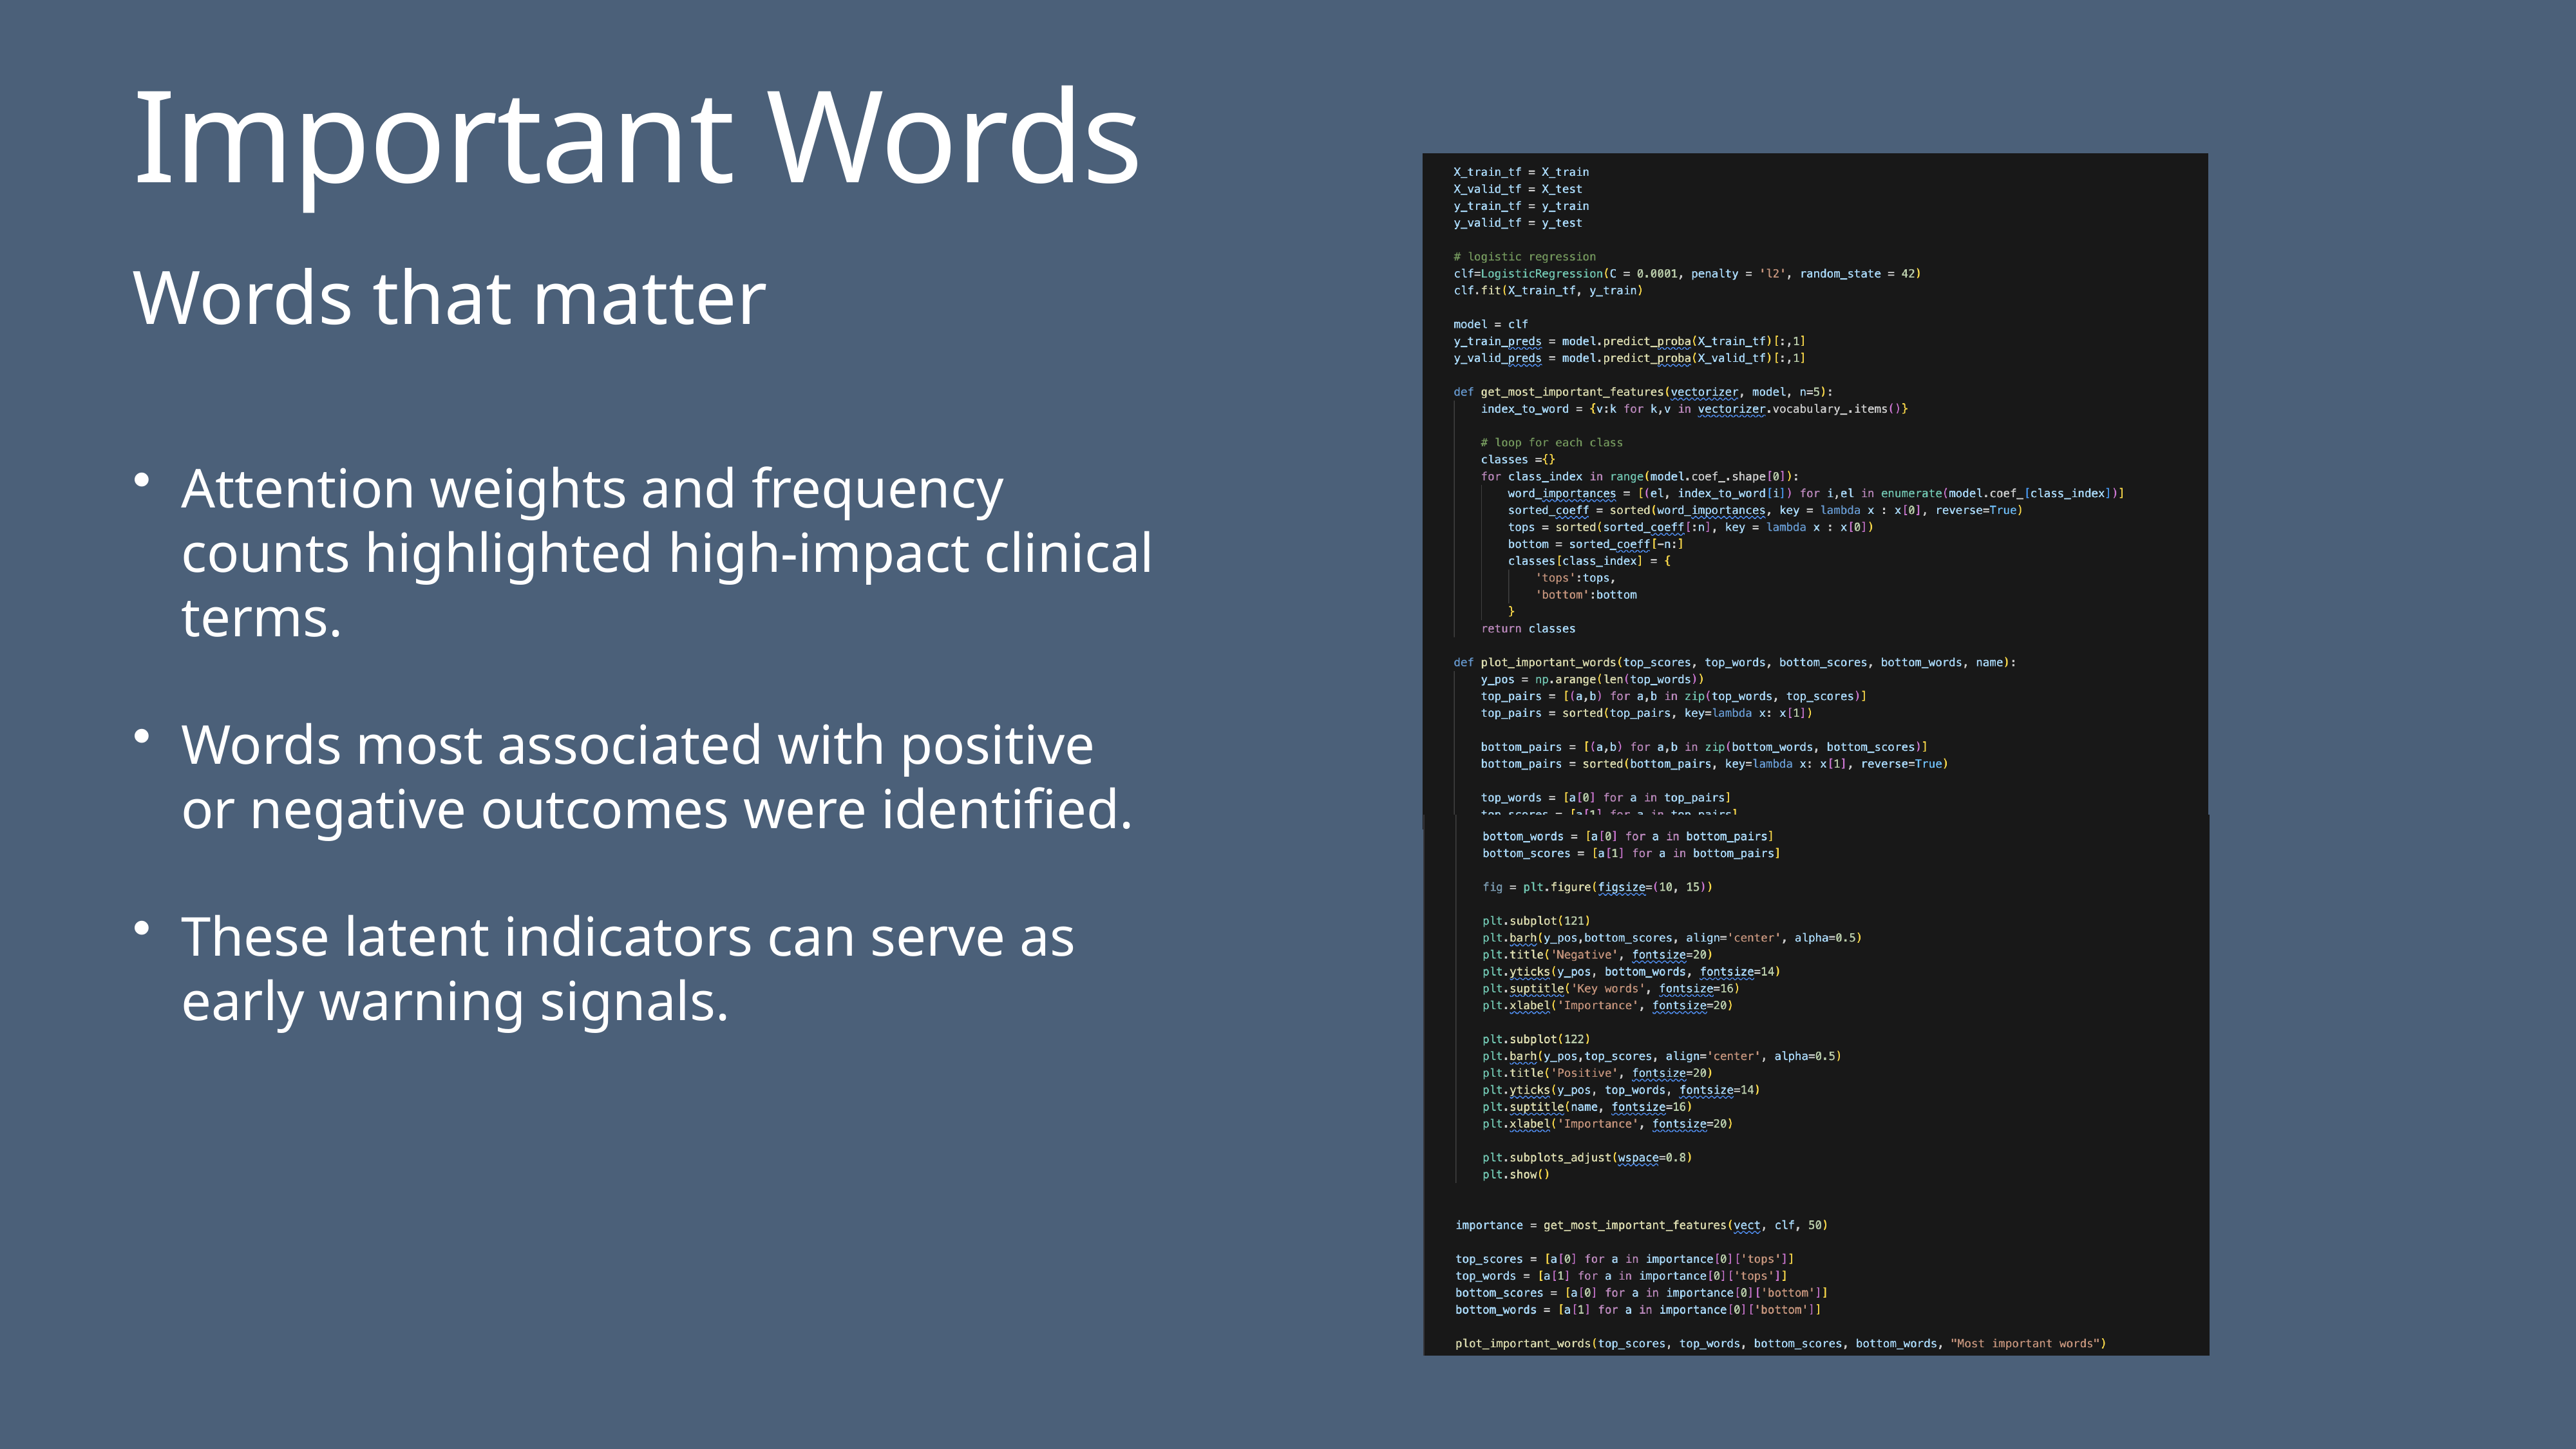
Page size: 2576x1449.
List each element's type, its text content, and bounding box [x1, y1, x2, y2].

list Attention weights and frequency counts highlighted high-impact clinical terms. Words most associated with positive or negative outcomes were identified. These latent indicators can serve as early warning signals. [127, 448, 1161, 1321]
title Important Words [127, 66, 1161, 246]
list Words that matter [127, 246, 1161, 352]
picture [1423, 153, 2210, 1356]
